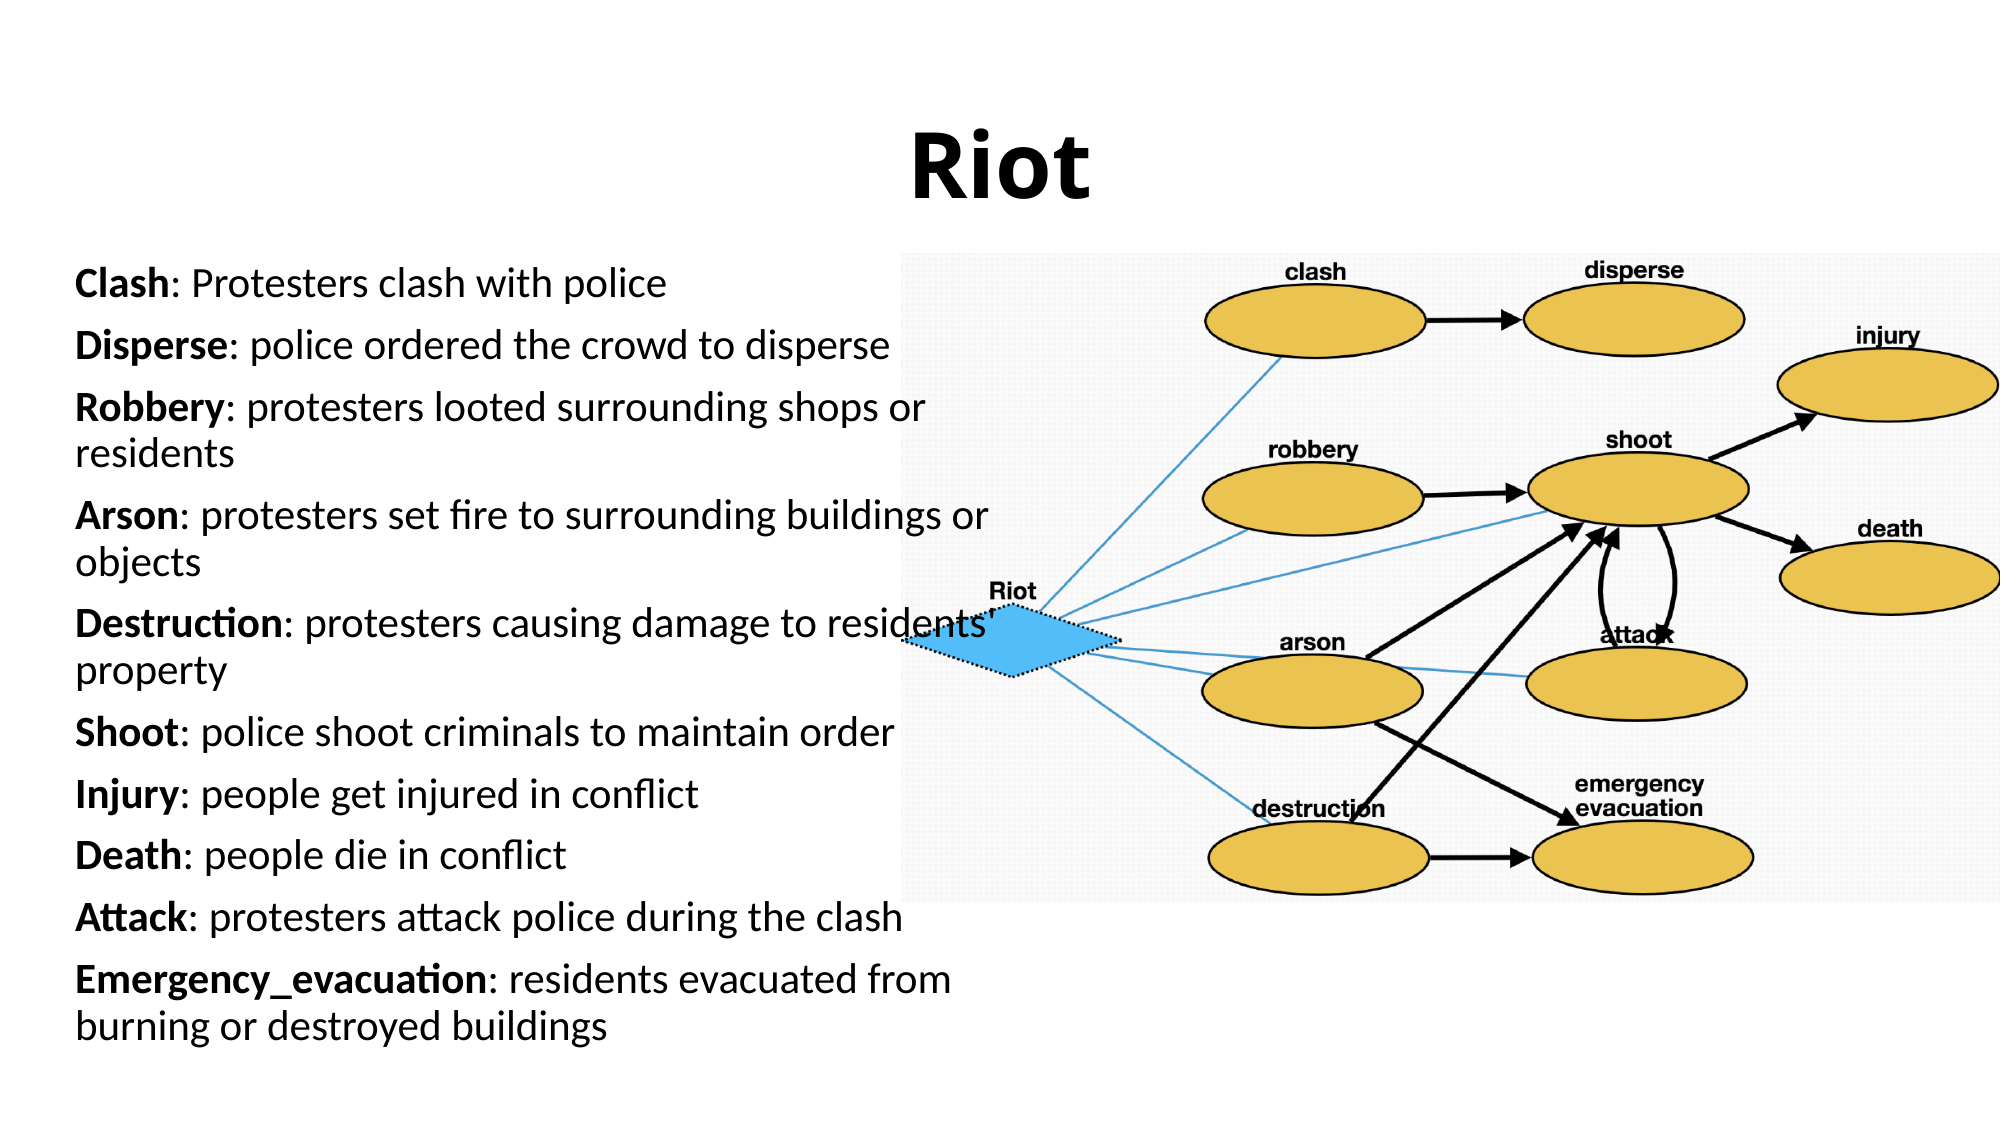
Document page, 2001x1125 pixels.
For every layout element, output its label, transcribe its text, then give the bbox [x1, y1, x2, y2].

title Riot [137, 59, 1863, 253]
picture [901, 253, 2000, 903]
list Clash: Protesters clash with police Disperse: police ordered the crowd to disperse Robbery: protesters looted surrounding shops or residents Arson: protesters set fire to surrounding buildings or objects Destruction: protesters causing damage to residents' property Shoot: police shoot criminals to maintain order Injury: people get injured in conflict Death: people die in conflict Attack: protesters attack police during the clash Emergency_evacuation: residents evacuated from burning or destroyed buildings [60, 253, 1074, 1066]
